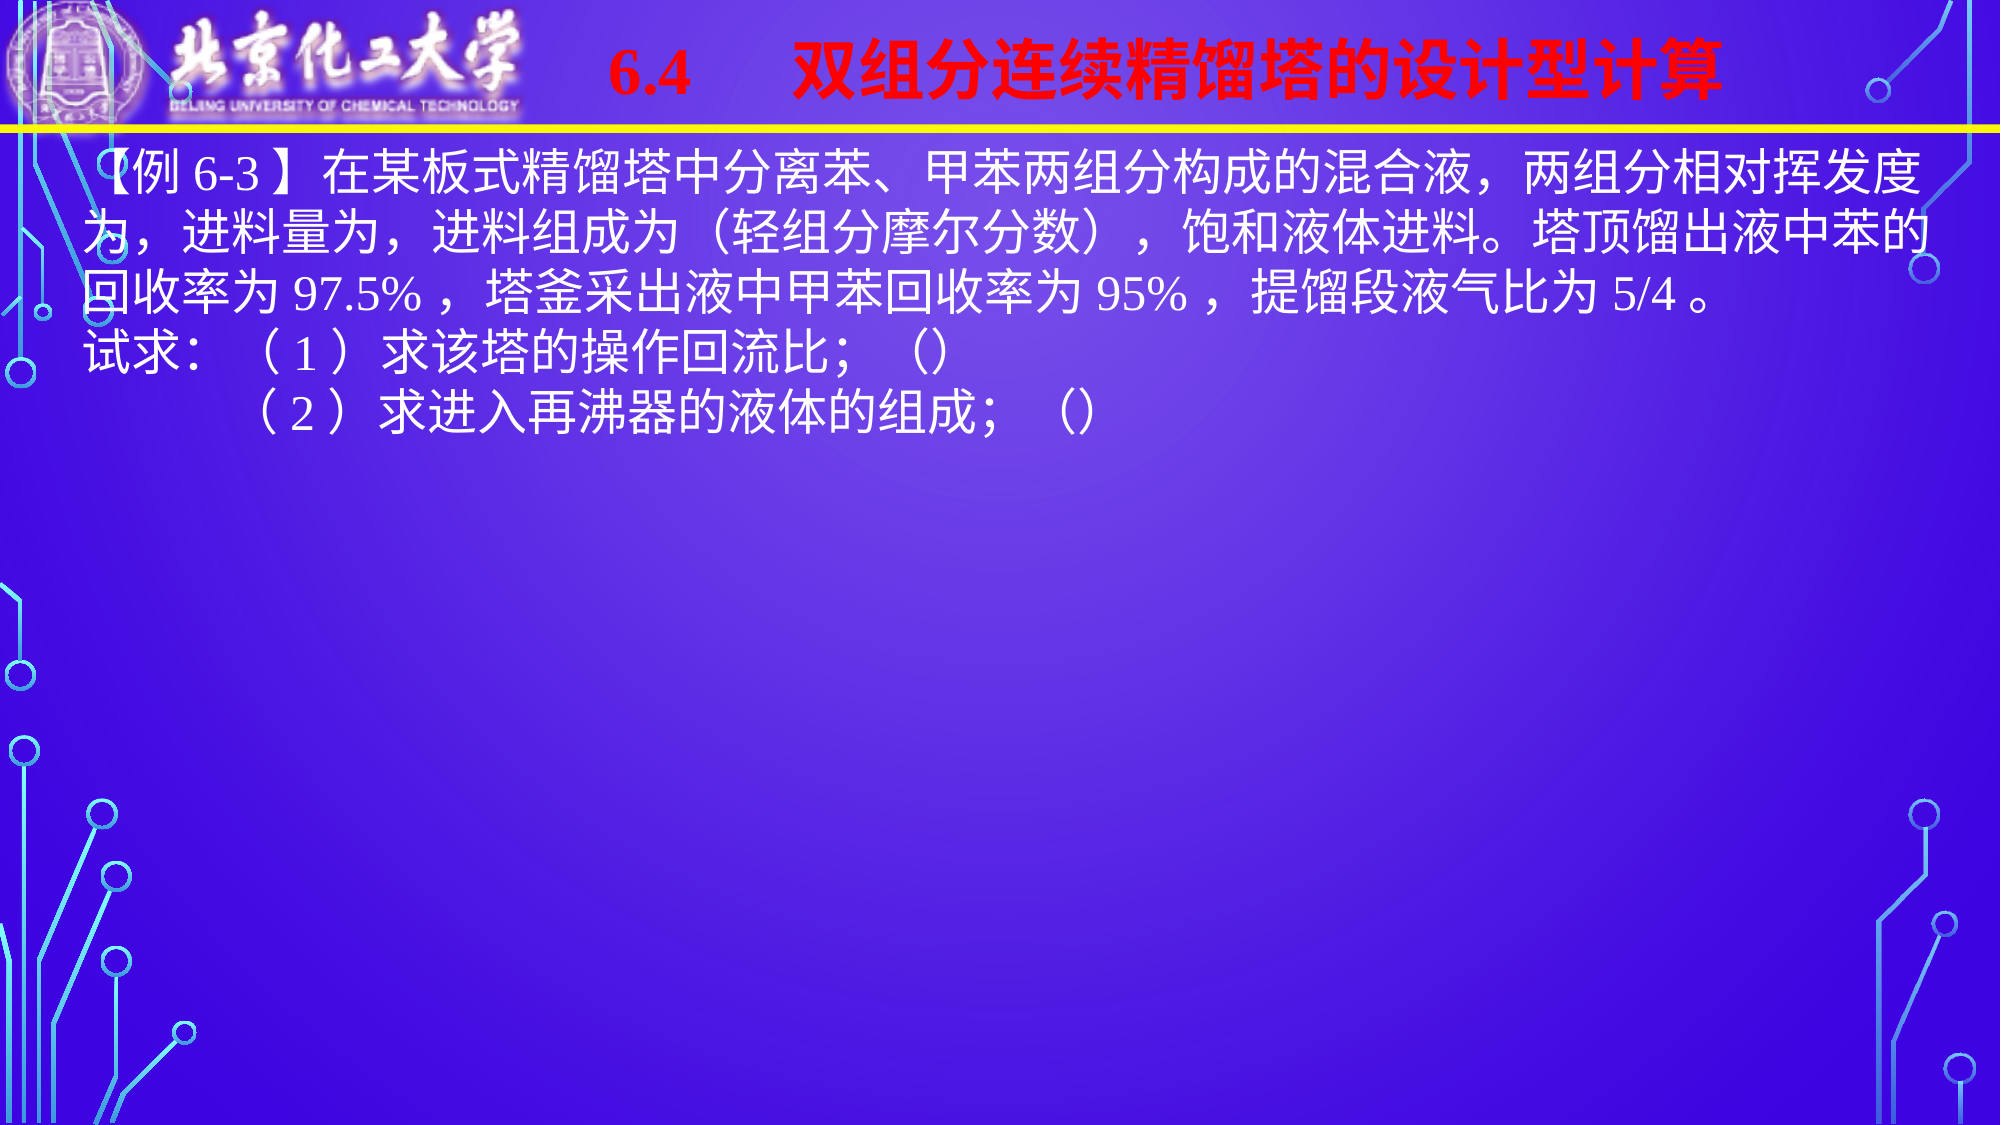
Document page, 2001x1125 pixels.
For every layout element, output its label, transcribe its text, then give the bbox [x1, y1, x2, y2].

picture [5, 0, 531, 124]
text_box 6.4 双组分连续精馏塔的设计型计算 [593, 20, 1775, 116]
